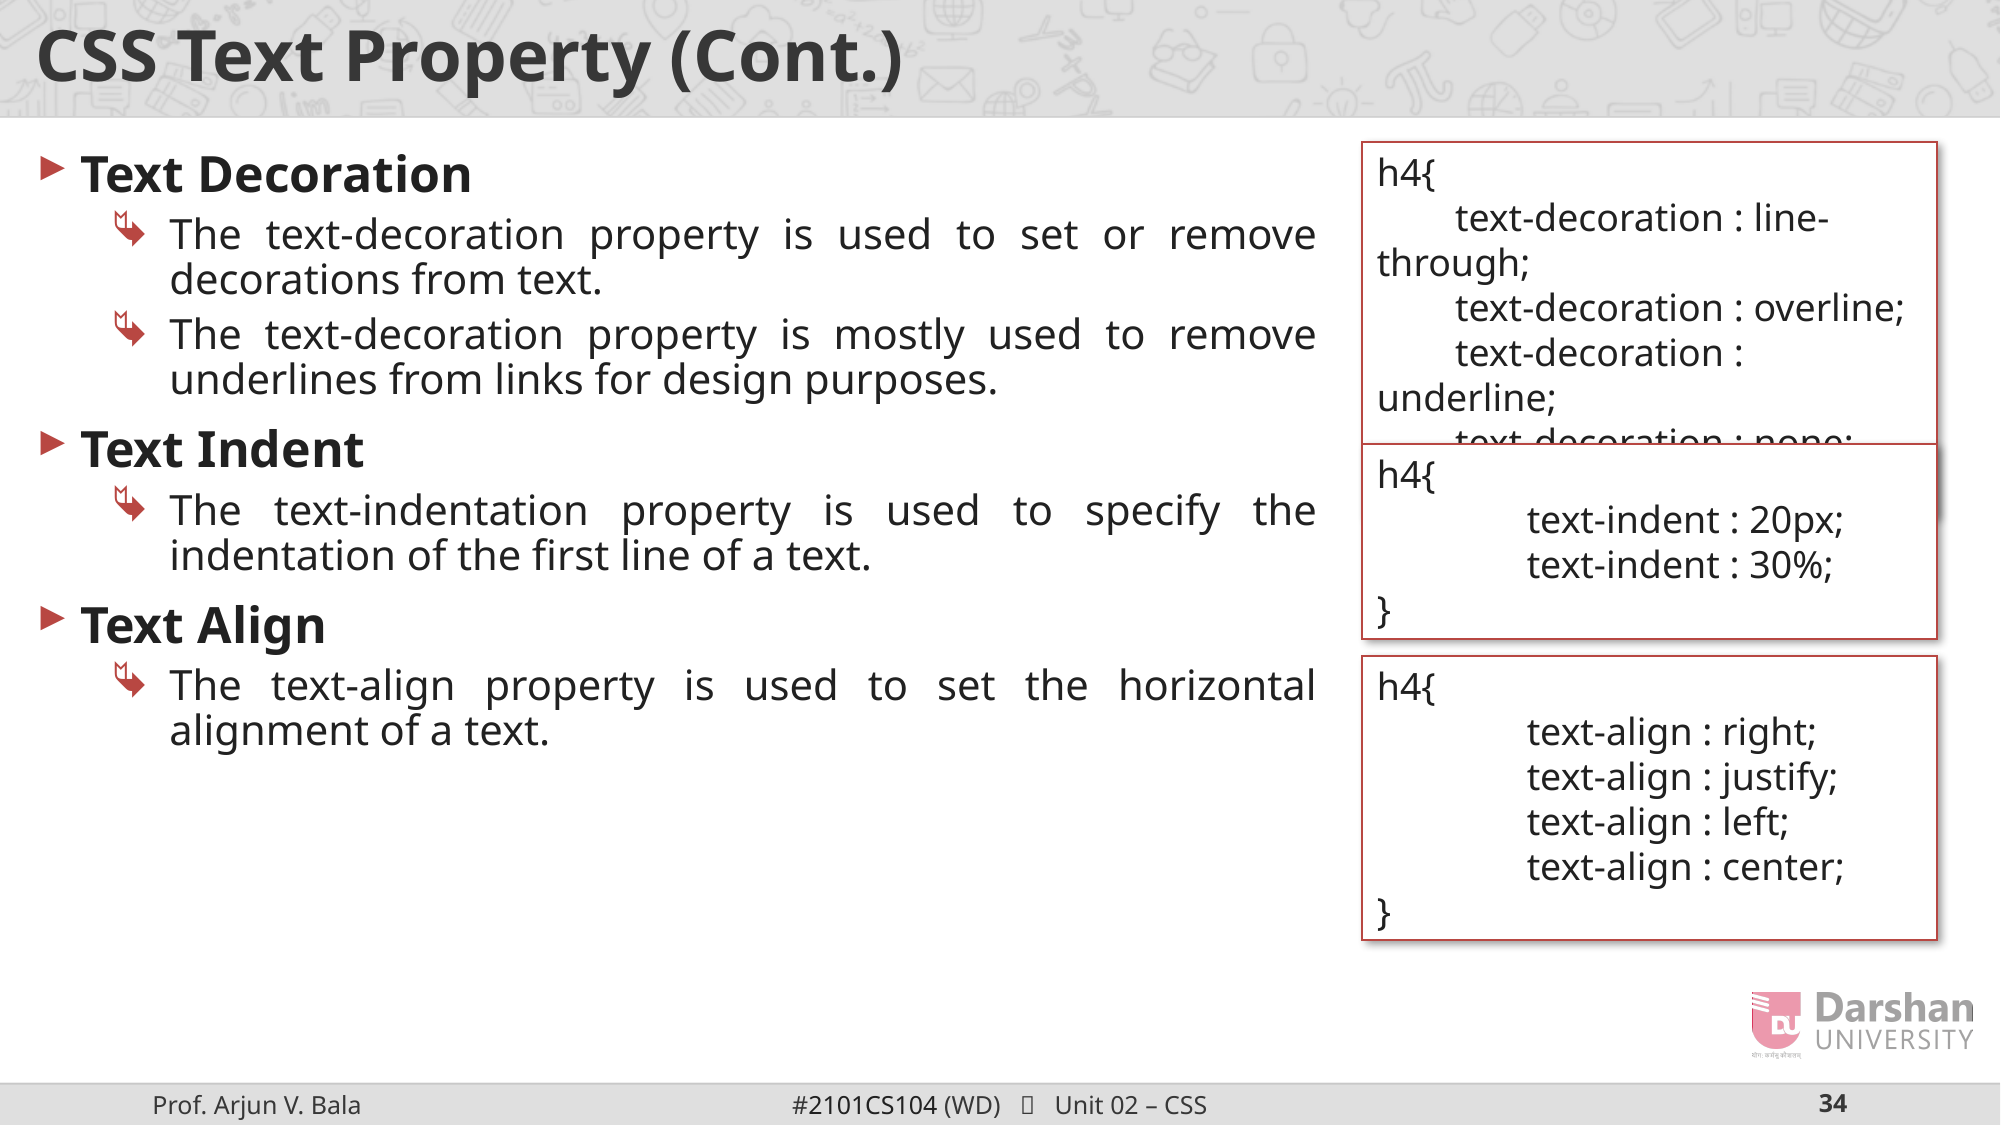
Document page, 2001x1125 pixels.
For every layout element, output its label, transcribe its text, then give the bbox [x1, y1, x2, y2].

text_box h4{ text-indent : 20px; text-indent : 30%; } [1361, 443, 1938, 640]
title CSS Text Property (Cont.) [0, 0, 2000, 117]
text_box h4{ text-decoration : line-through; text-decoration : overline; text-decoration : underline; text-decoration : none; } [1361, 141, 1938, 443]
list Text Decoration The text-decoration property is used to set or remove decorations from text. The text-decoration property is mostly used to remove underlines from links for design purposes. Text Indent The text-indentation property is used to specify the indentation of the first line of a text. Text Align The text-align property is used to set the horizontal alignment of a text. [21, 141, 1333, 1059]
text_box h4{ text-align : right; text-align : justify; text-align : left; text-align : center; } [1361, 655, 1938, 941]
